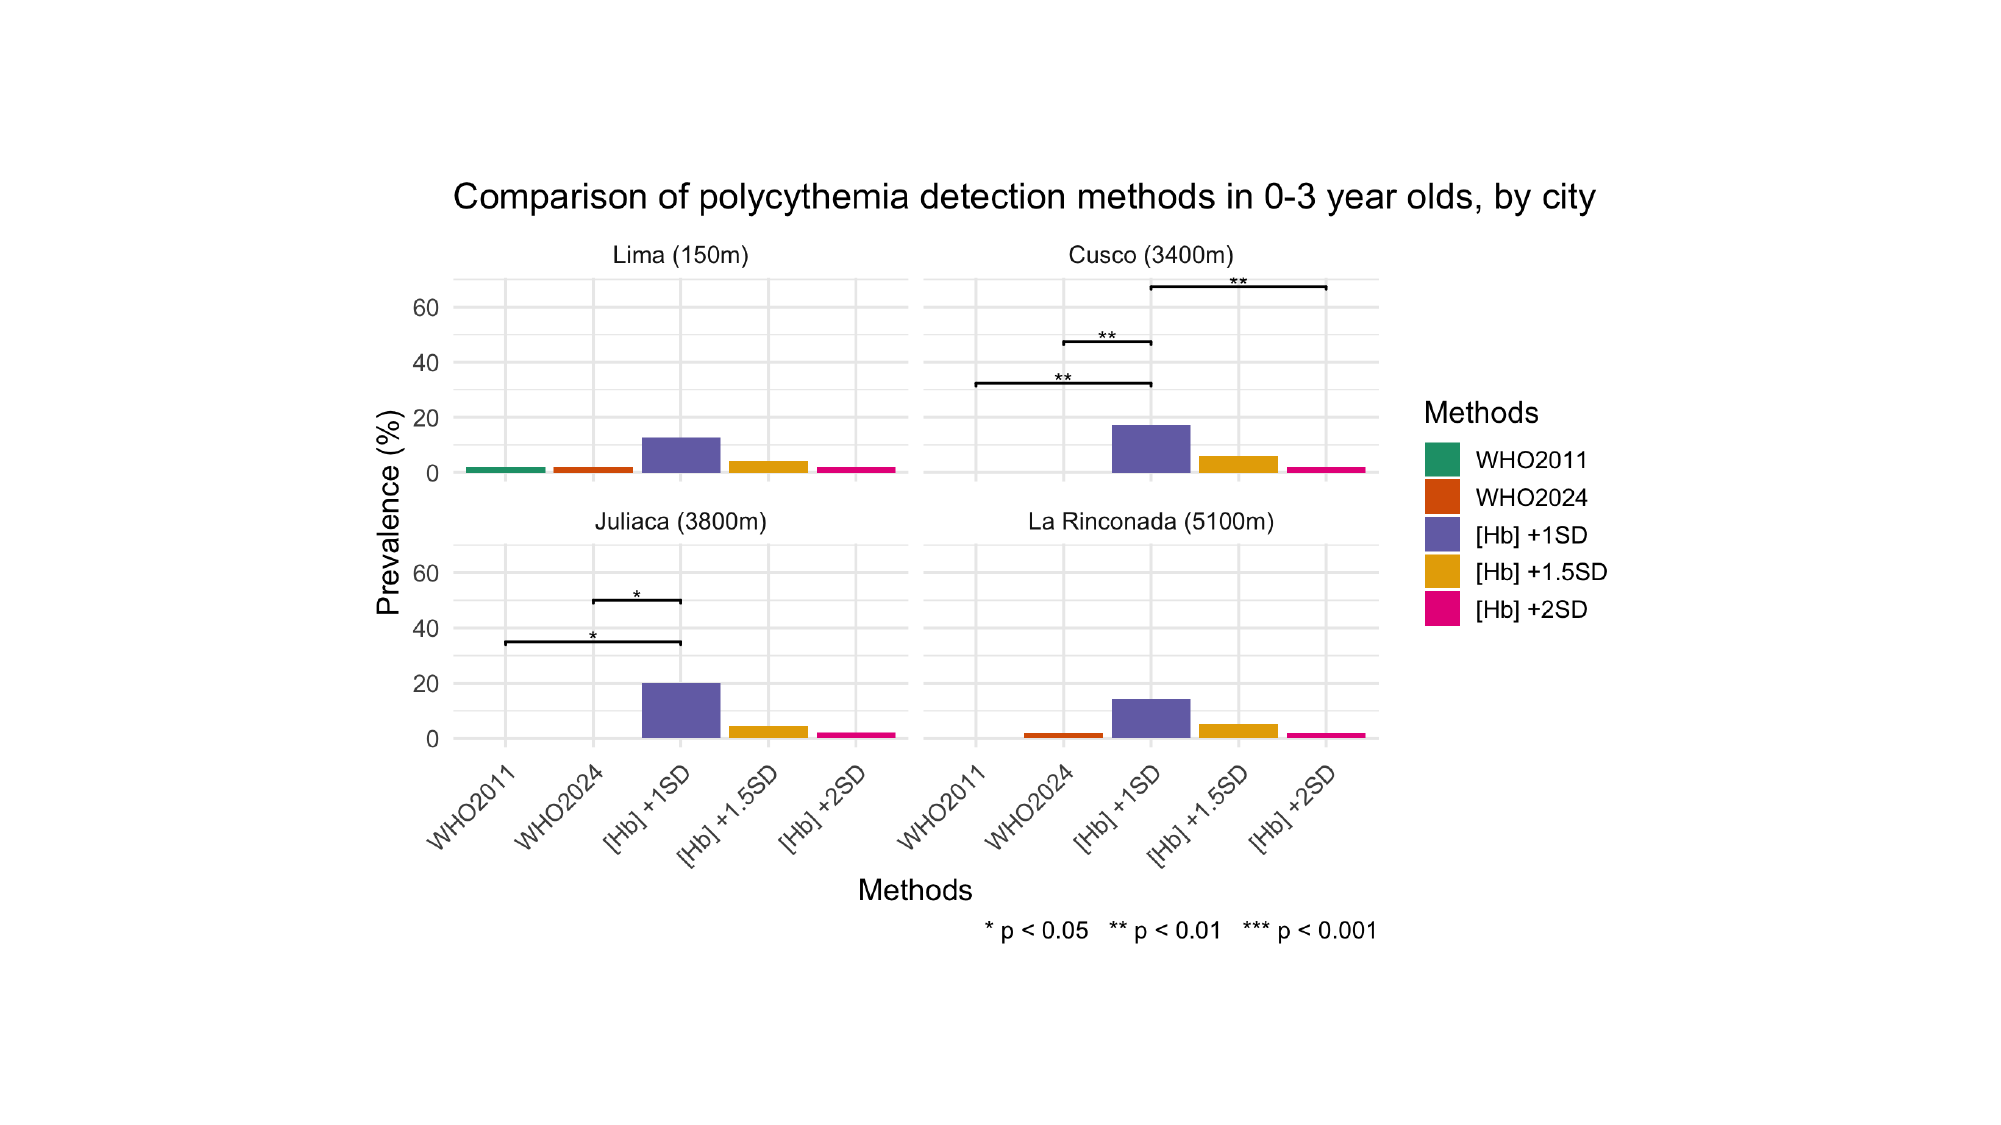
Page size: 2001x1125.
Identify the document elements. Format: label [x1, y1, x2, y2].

picture [361, 167, 1638, 958]
